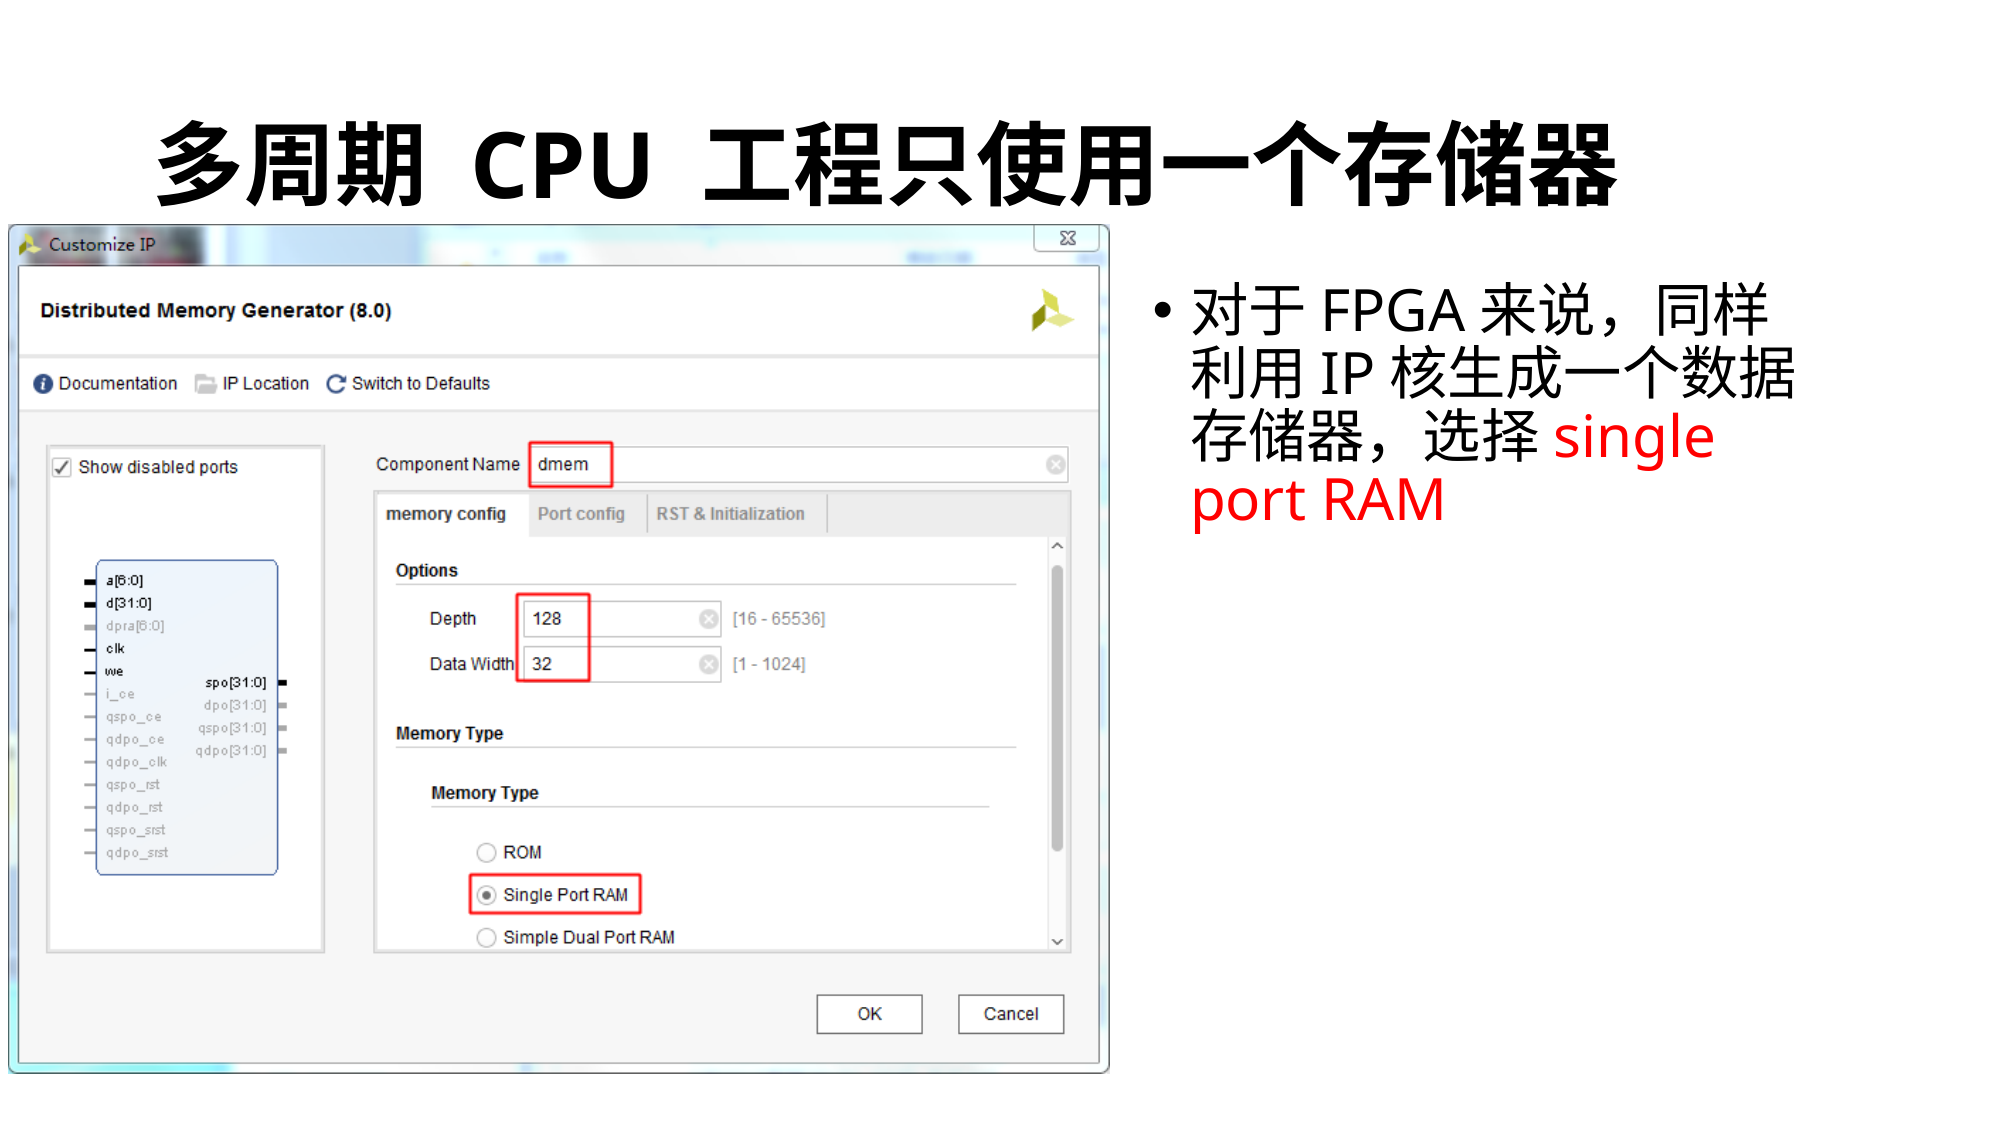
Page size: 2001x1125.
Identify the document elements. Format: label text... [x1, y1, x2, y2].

title 多周期 CPU 工程只使用一个存储器 [137, 59, 1863, 278]
list 对于FPGA来说，同样利用IP核生成一个数据存储器，选择single port RAM [1137, 273, 1836, 1025]
picture [8, 224, 1110, 1074]
